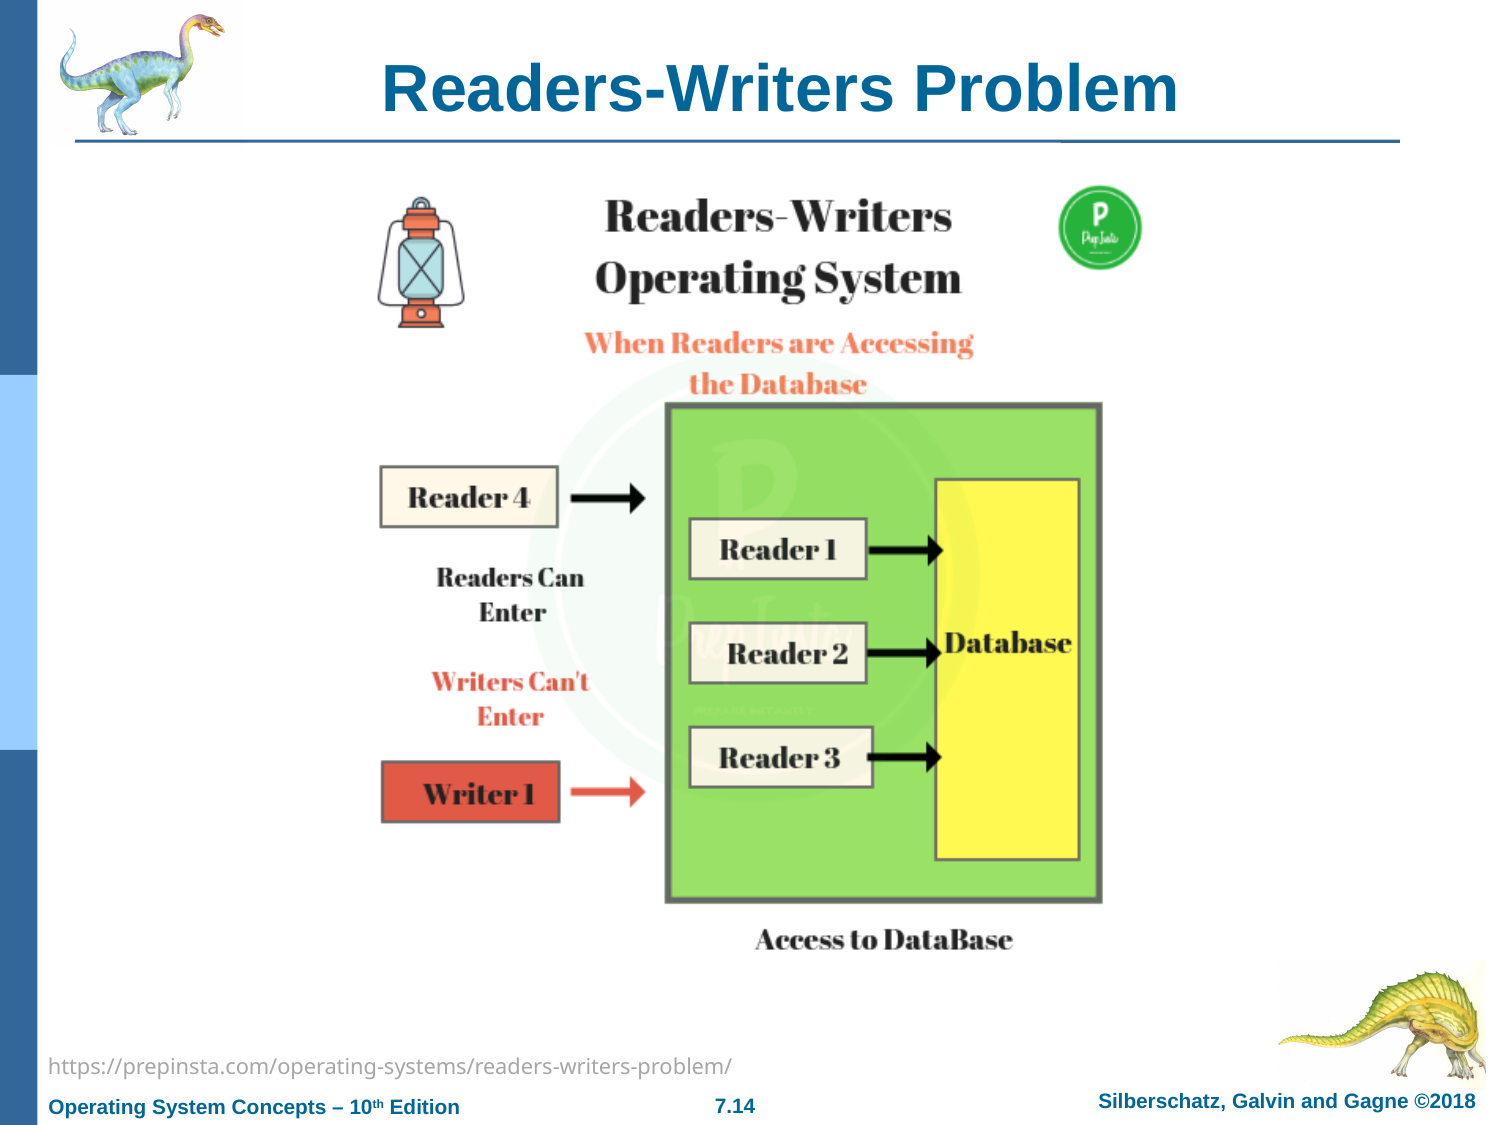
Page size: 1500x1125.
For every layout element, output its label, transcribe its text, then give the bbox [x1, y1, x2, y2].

text_box https://prepinsta.com/operating-systems/readers-writers-problem/ [33, 1045, 1275, 1087]
picture [46, 0, 243, 149]
picture [1275, 959, 1486, 1090]
picture [356, 183, 1144, 972]
title Readers-Writers Problem [160, 37, 1402, 133]
